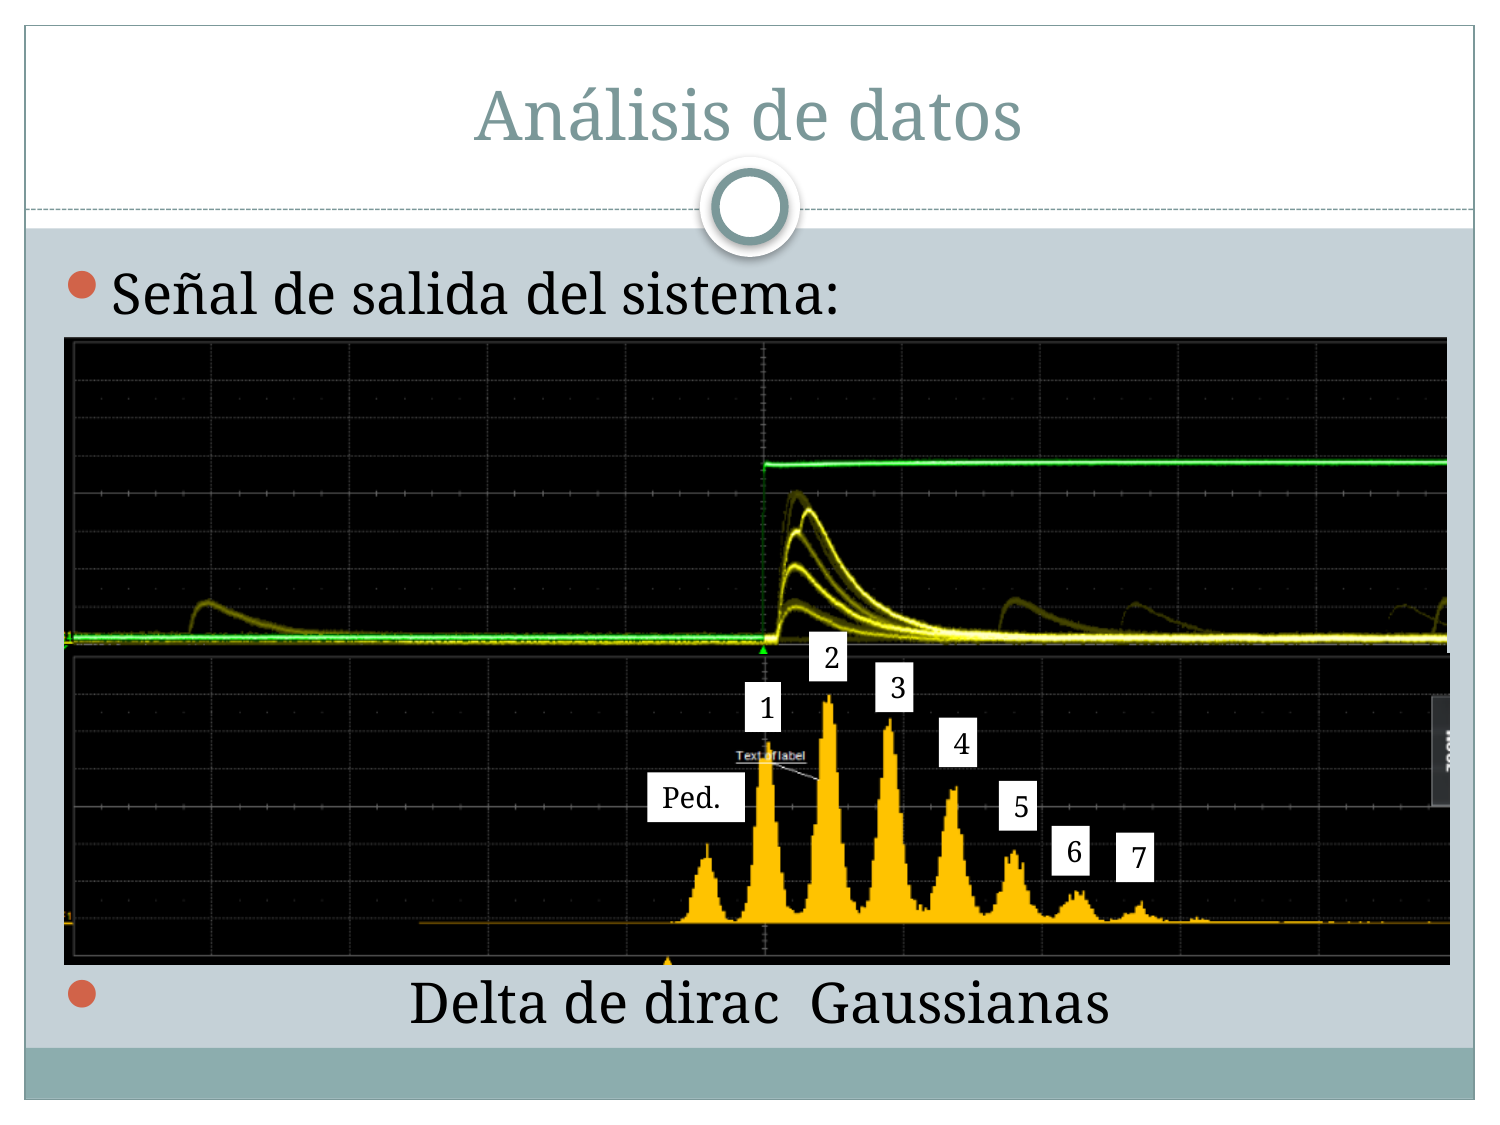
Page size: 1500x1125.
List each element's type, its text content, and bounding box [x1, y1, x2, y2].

picture [63, 336, 1450, 965]
title Análisis de datos [49, 37, 1450, 162]
